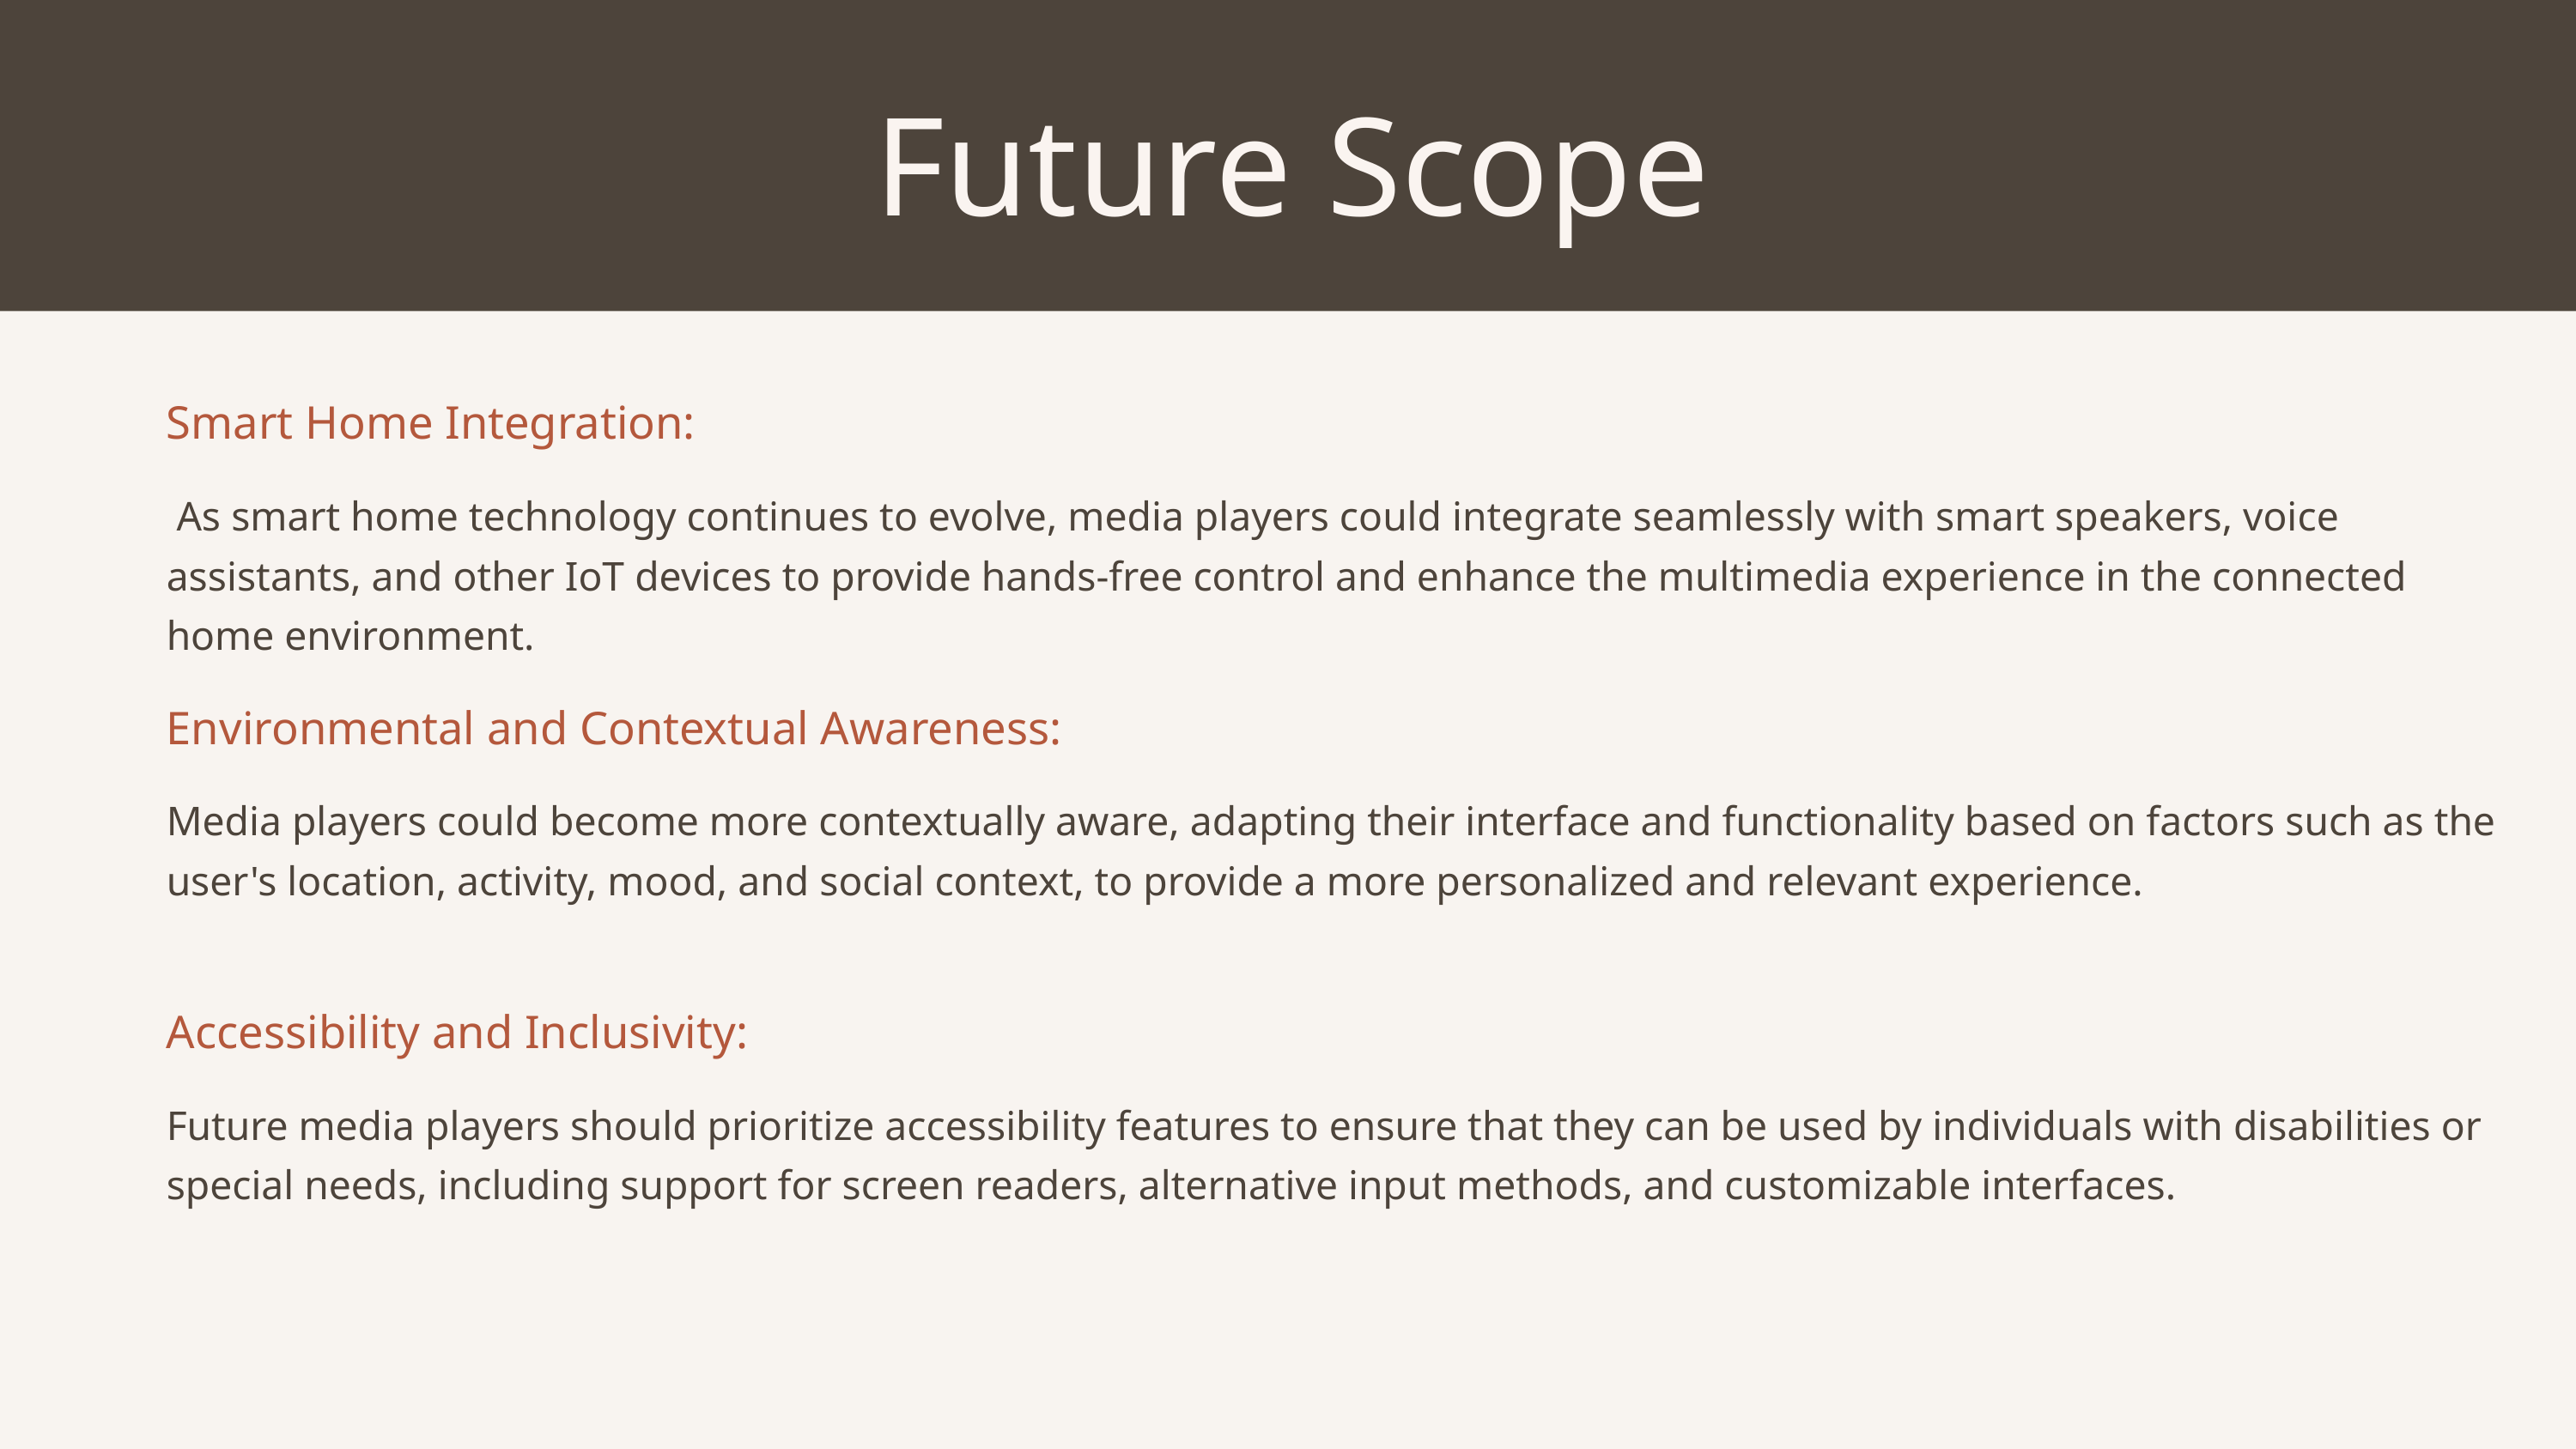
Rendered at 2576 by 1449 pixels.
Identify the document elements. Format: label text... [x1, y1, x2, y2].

text_box Environmental and Contextual Awareness: [166, 694, 1202, 754]
text_box Accessibility and Inclusivity: [166, 998, 1064, 1058]
text_box Smart Home Integration: [166, 390, 973, 449]
text_box As smart home technology continues to evolve, media players could integrate seamlessly with smart speakers, voice assistants, and other IoT devices to provide hands-free control and enhance the multimedia experience in the connected home environment. [166, 479, 2517, 658]
text_box [0, 0, 2576, 312]
text_box Future media players should prioritize accessibility features to ensure that they can be used by individuals with disabilities or special needs, including support for screen readers, alternative input methods, and customizable interfaces. [166, 1088, 2517, 1208]
text_box Future Scope [640, 66, 1944, 244]
text_box Media players could become more contextually aware, adapting their interface and functionality based on factors such as the user's location, activity, mood, and social context, to provide a more personalized and relevant experience. [166, 784, 2517, 904]
